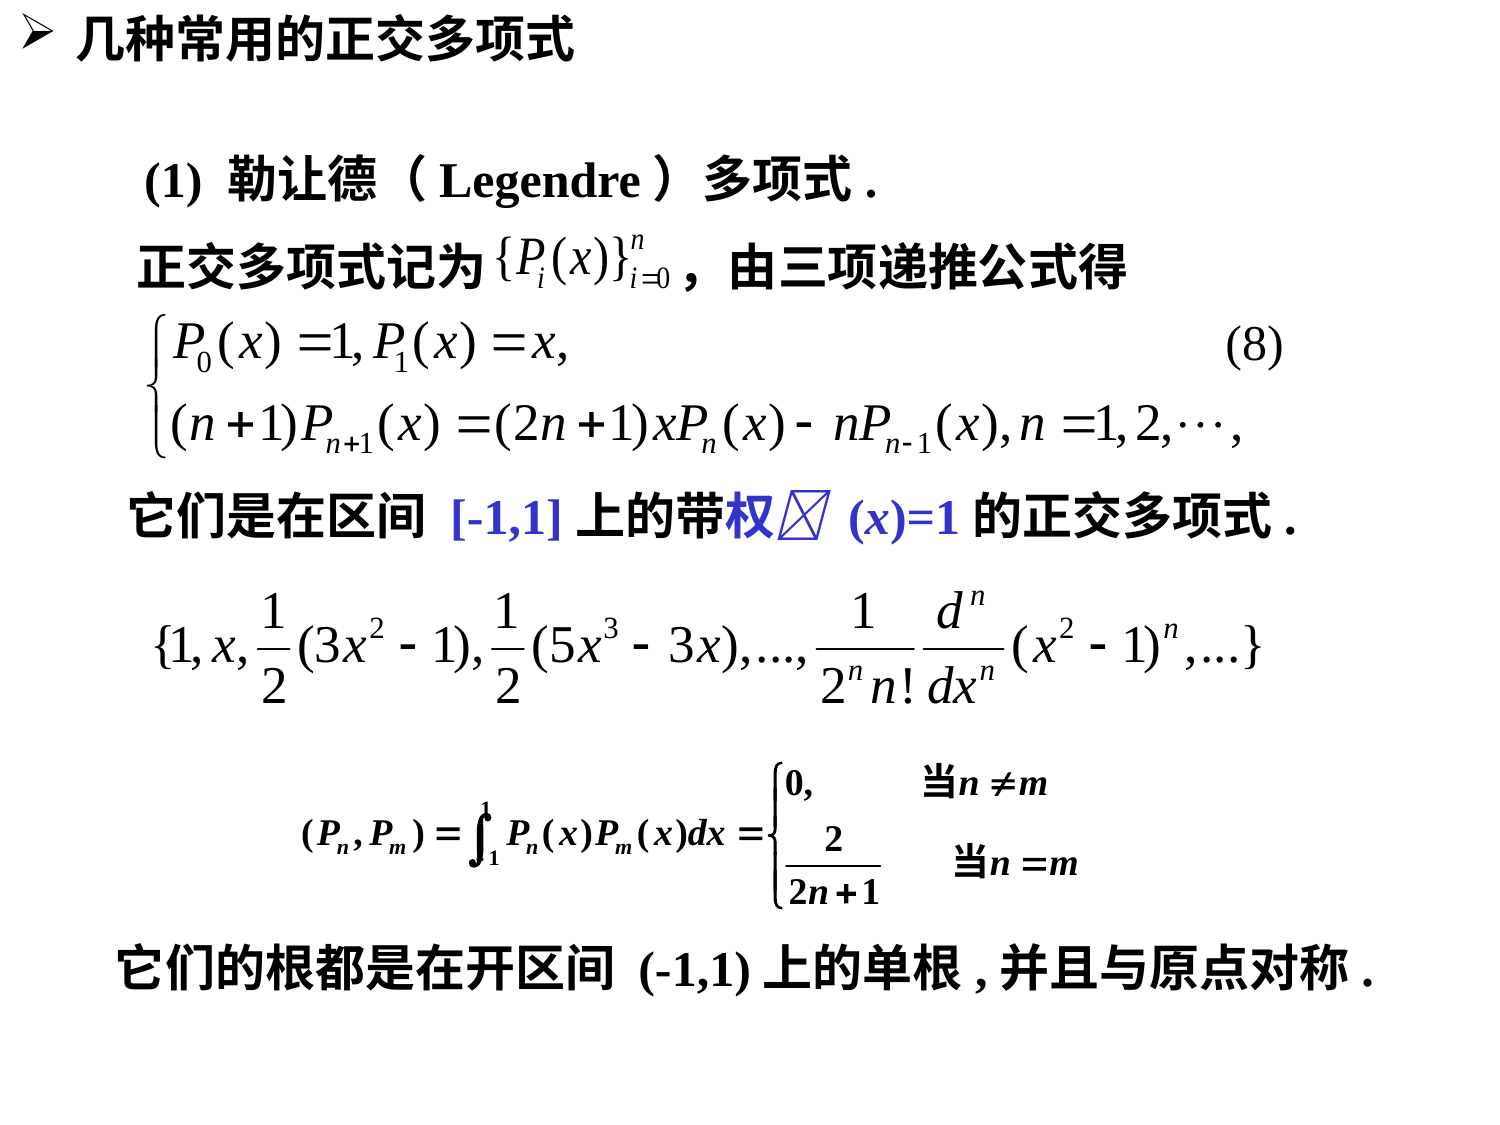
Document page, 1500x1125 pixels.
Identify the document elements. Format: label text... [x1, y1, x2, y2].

text_box 它们的根都是在开区间 (-1,1)上的单根,并且与原点对称. [100, 928, 1424, 1004]
text_box (1) 勒让德（Legendre）多项式. [29, 125, 1282, 215]
text_box (8) [1255, 302, 1453, 378]
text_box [490, 215, 679, 301]
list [147, 569, 1273, 729]
text_box 它们是在区间 [-1,1]上的带权 (x)=1的正交多项式. [112, 477, 1435, 553]
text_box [296, 753, 1088, 918]
text_box 正交多项式记为 ，由三项递推公式得 [76, 227, 1329, 303]
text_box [135, 302, 1255, 470]
text_box 几种常用的正交多项式 [4, 0, 591, 76]
